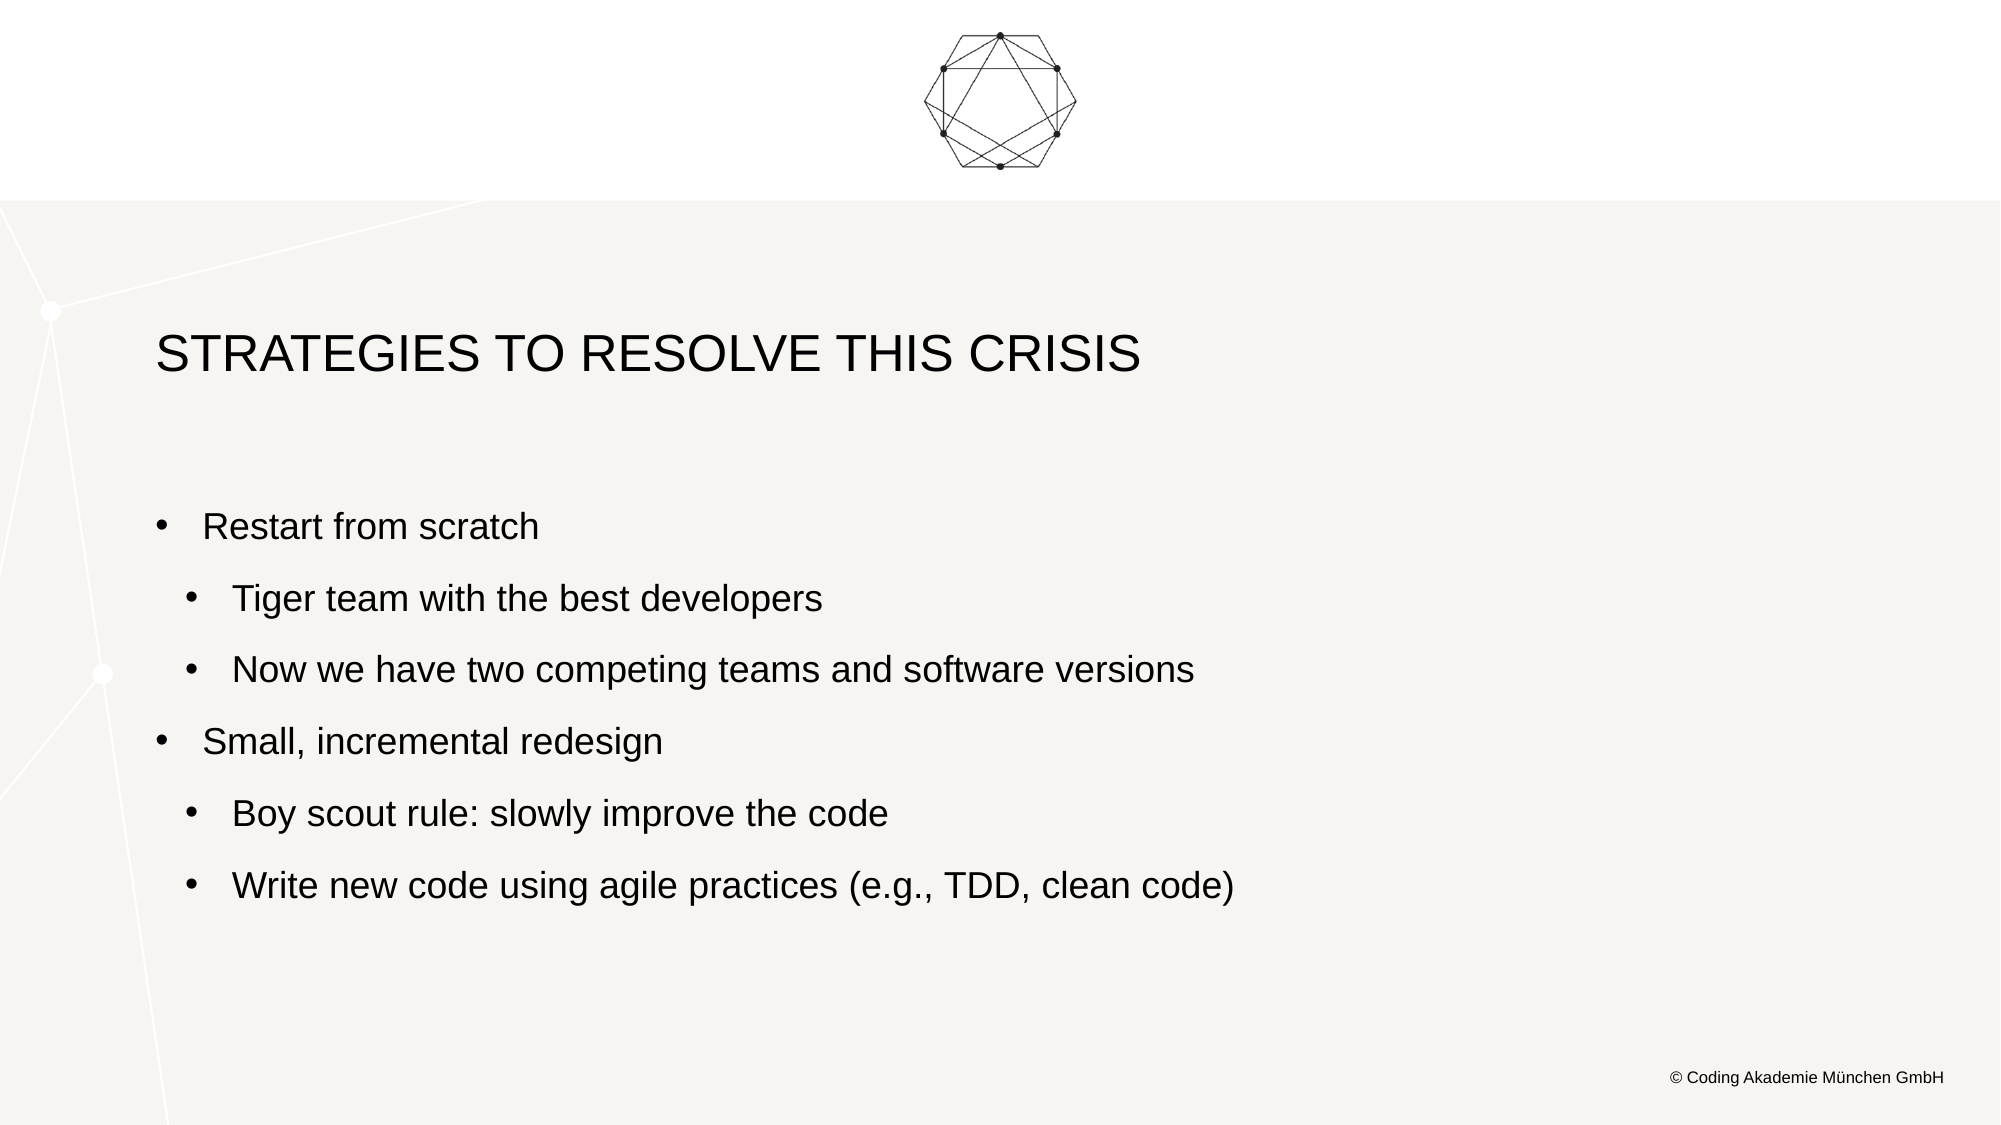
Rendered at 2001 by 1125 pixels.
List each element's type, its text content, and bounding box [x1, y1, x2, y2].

list Restart from scratch Tiger team with the best developers Now we have two competing teams and software versions Small, incremental redesign Boy scout rule: slowly improve the code Write new code using agile practices (e.g., TDD, clean code) [155, 497, 1839, 1006]
picture [923, 32, 1077, 170]
footer © Coding Akademie München GmbH [1354, 1069, 1945, 1088]
title Strategies to Resolve this Crisis [155, 319, 1839, 383]
